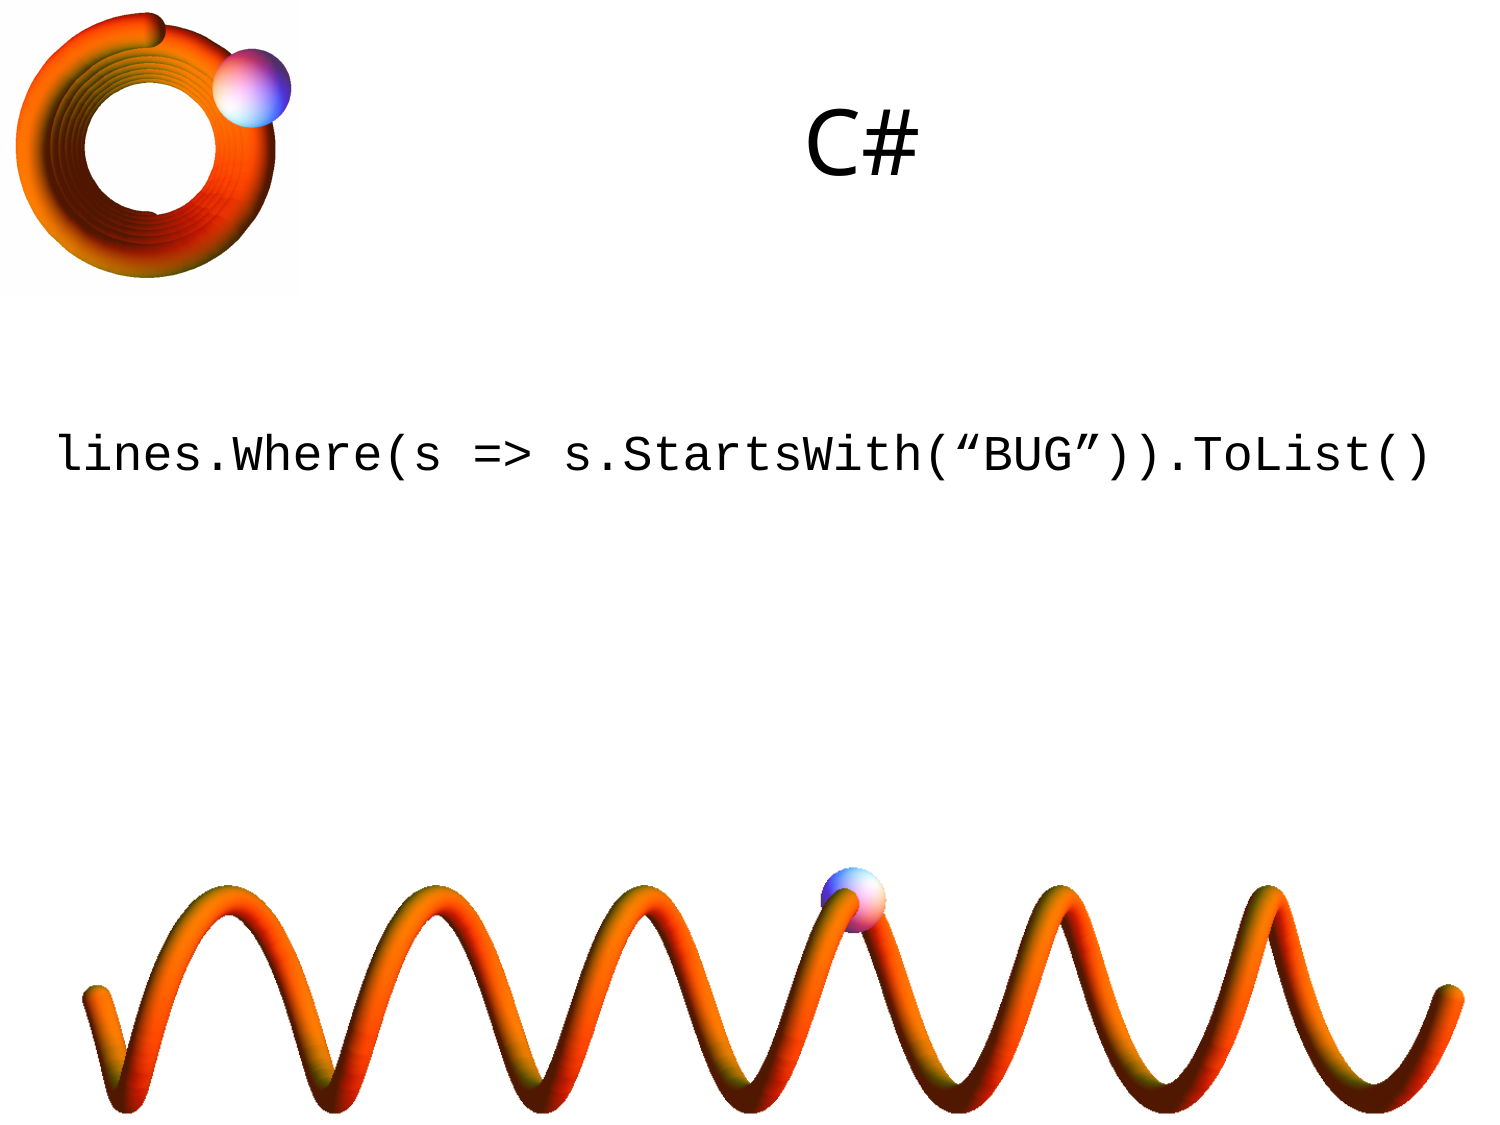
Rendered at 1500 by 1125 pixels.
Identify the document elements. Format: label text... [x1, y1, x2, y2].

title C# [304, 45, 1425, 233]
picture [0, 857, 1500, 1125]
picture [0, 0, 301, 295]
list lines.Where(s => s.StartsWith(“BUG”)).ToList() [37, 412, 1475, 855]
